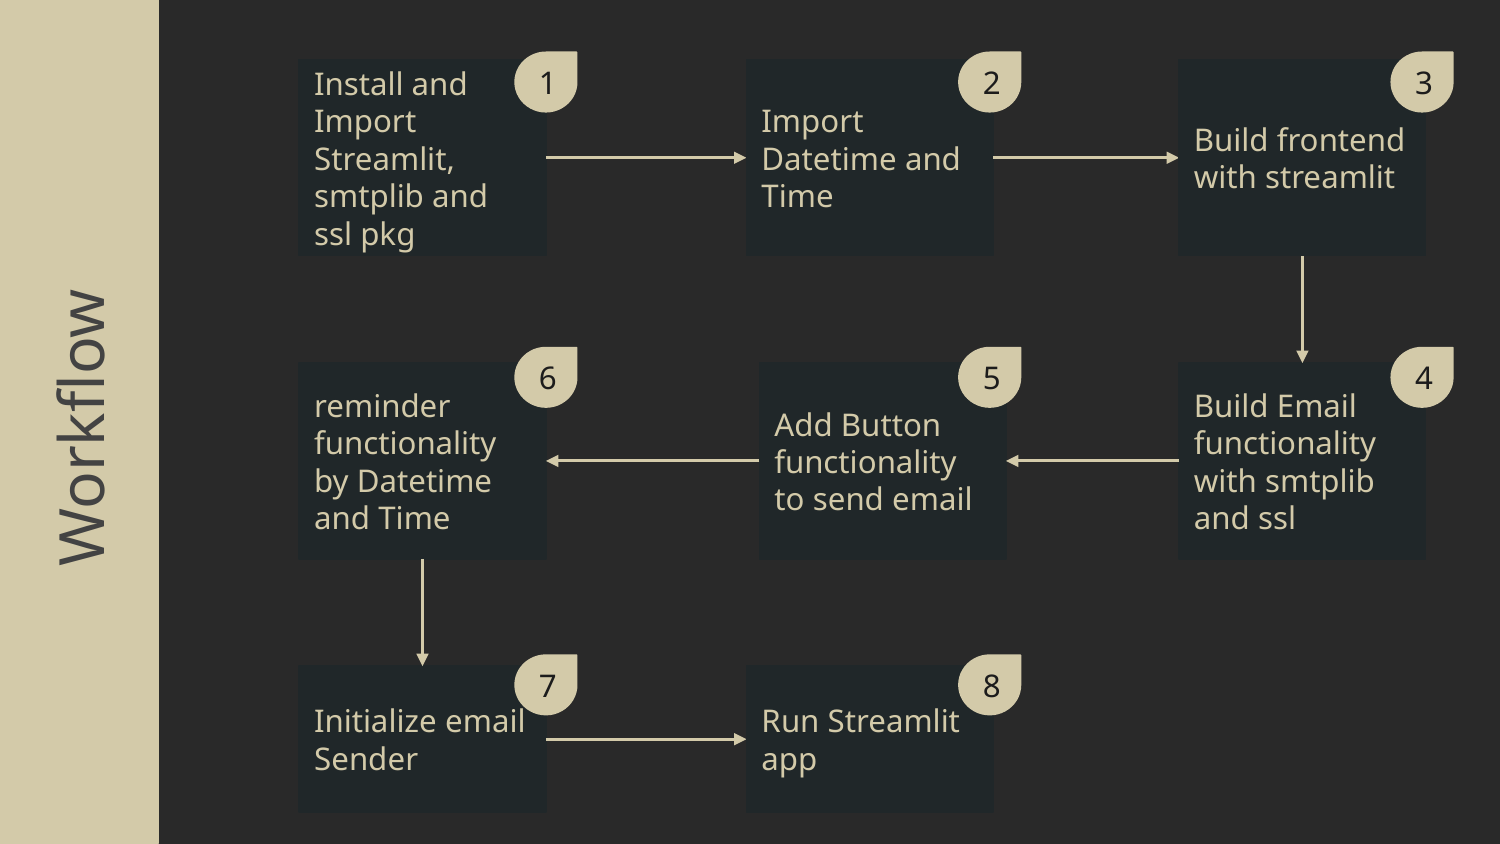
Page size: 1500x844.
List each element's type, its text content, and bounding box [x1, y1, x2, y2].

text_box [0, 0, 158, 844]
text_box reminder functionality by Datetime and Time [299, 362, 546, 559]
text_box Build Email functionality with smtplib and ssl [1179, 362, 1426, 559]
text_box 3 [1391, 52, 1453, 112]
text_box 8 [958, 655, 1021, 715]
text_box 2 [958, 52, 1021, 112]
text_box Workflow [26, 240, 132, 582]
text_box Run Streamlit app [746, 666, 994, 813]
text_box Initialize email Sender [299, 666, 546, 813]
text_box 4 [1391, 347, 1453, 408]
text_box 5 [958, 347, 1021, 408]
text_box Build frontend with streamlit [1179, 59, 1426, 256]
text_box Install and Import Streamlit, smtplib and ssl pkg [299, 59, 546, 256]
text_box Import Datetime and Time [746, 59, 994, 256]
text_box 1 [515, 52, 577, 112]
text_box Add Button functionality to send email [759, 362, 1006, 559]
text_box 7 [515, 655, 577, 715]
text_box 6 [515, 347, 577, 408]
